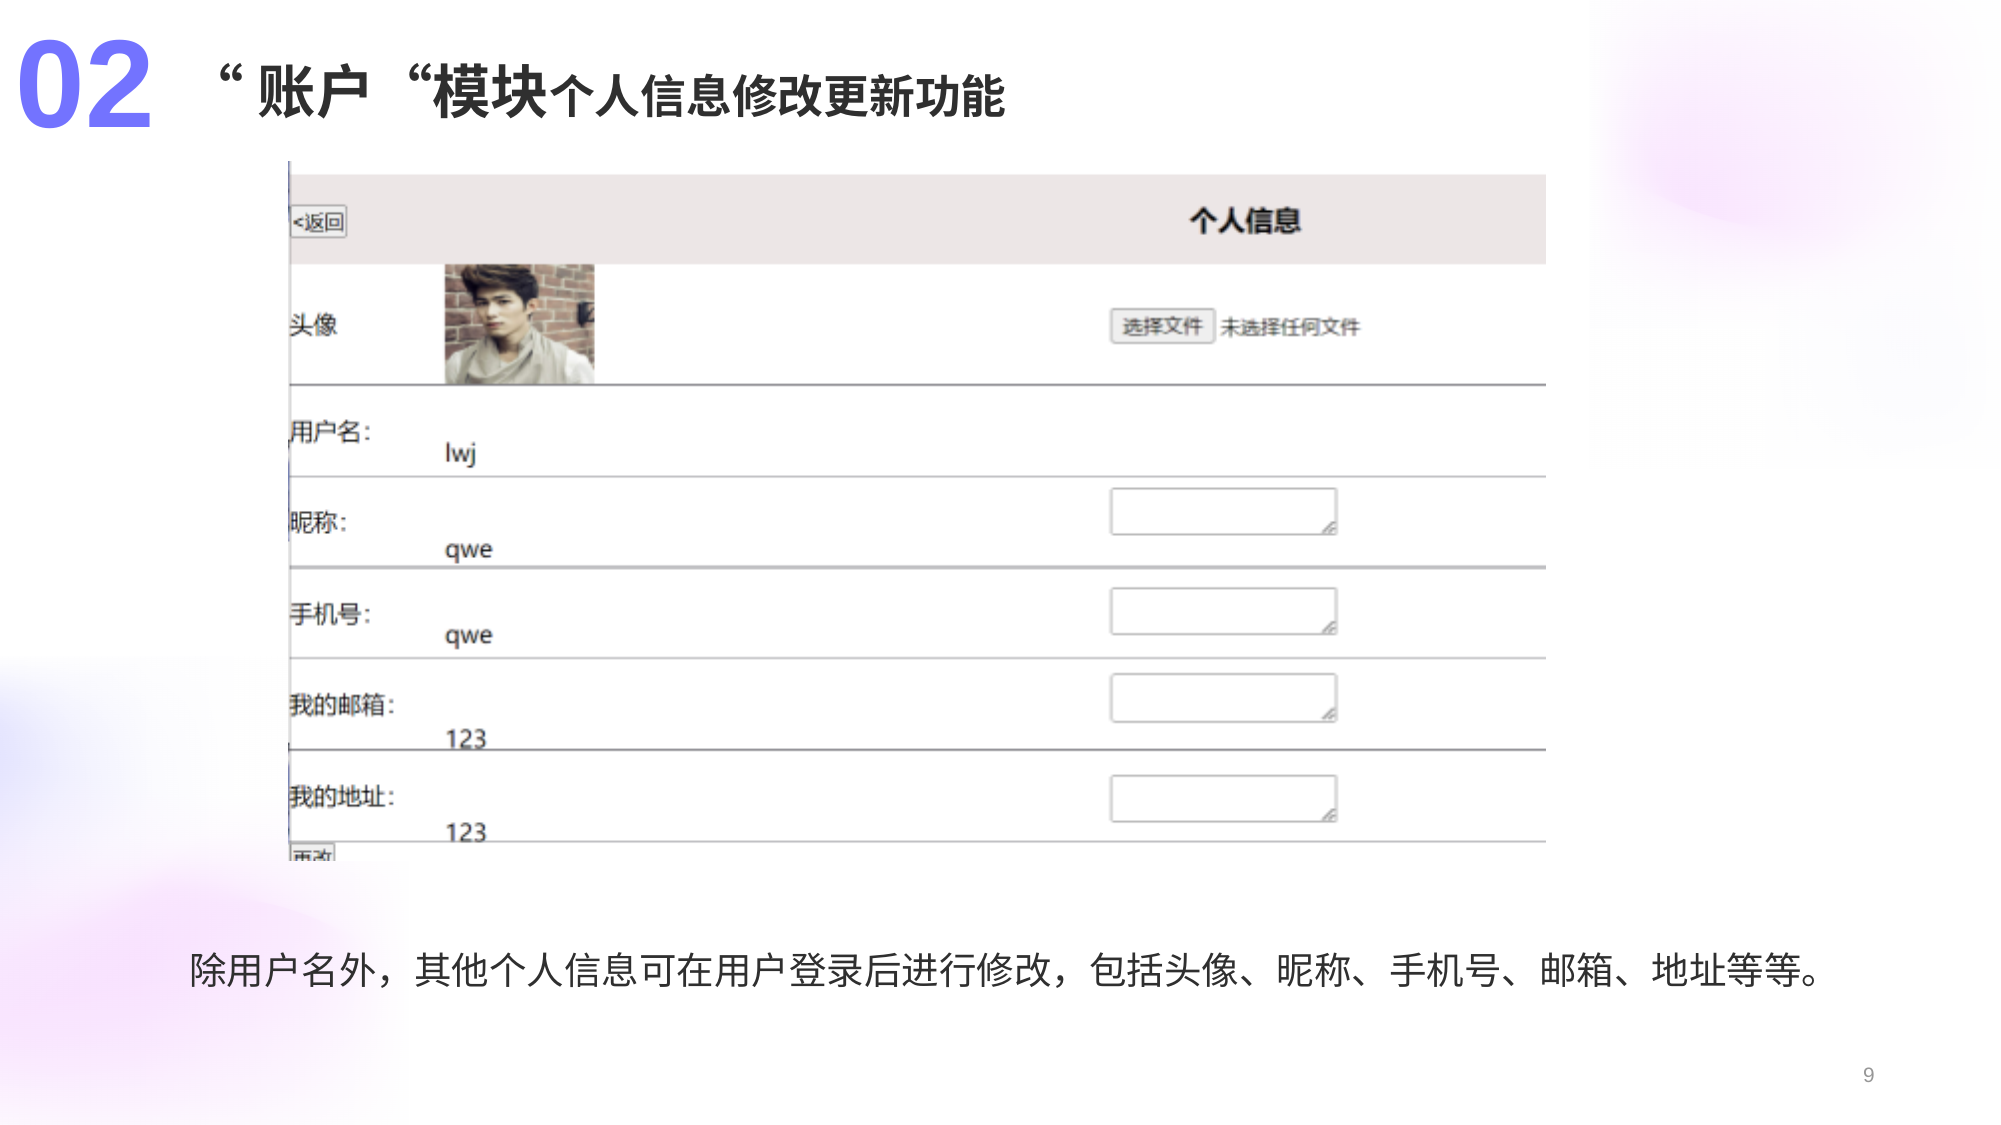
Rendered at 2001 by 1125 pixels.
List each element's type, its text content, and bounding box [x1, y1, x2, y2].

text_box 02 [0, 0, 170, 161]
slide_number 9 [1452, 1056, 1890, 1092]
title “账户“模块个人信息修改更新功能 [170, 37, 1952, 134]
picture [288, 161, 1546, 861]
text_box 除用户名外，其他个人信息可在用户登录后进行修改，包括头像、昵称、手机号、邮箱、地址等等。 [24, 940, 1890, 1000]
